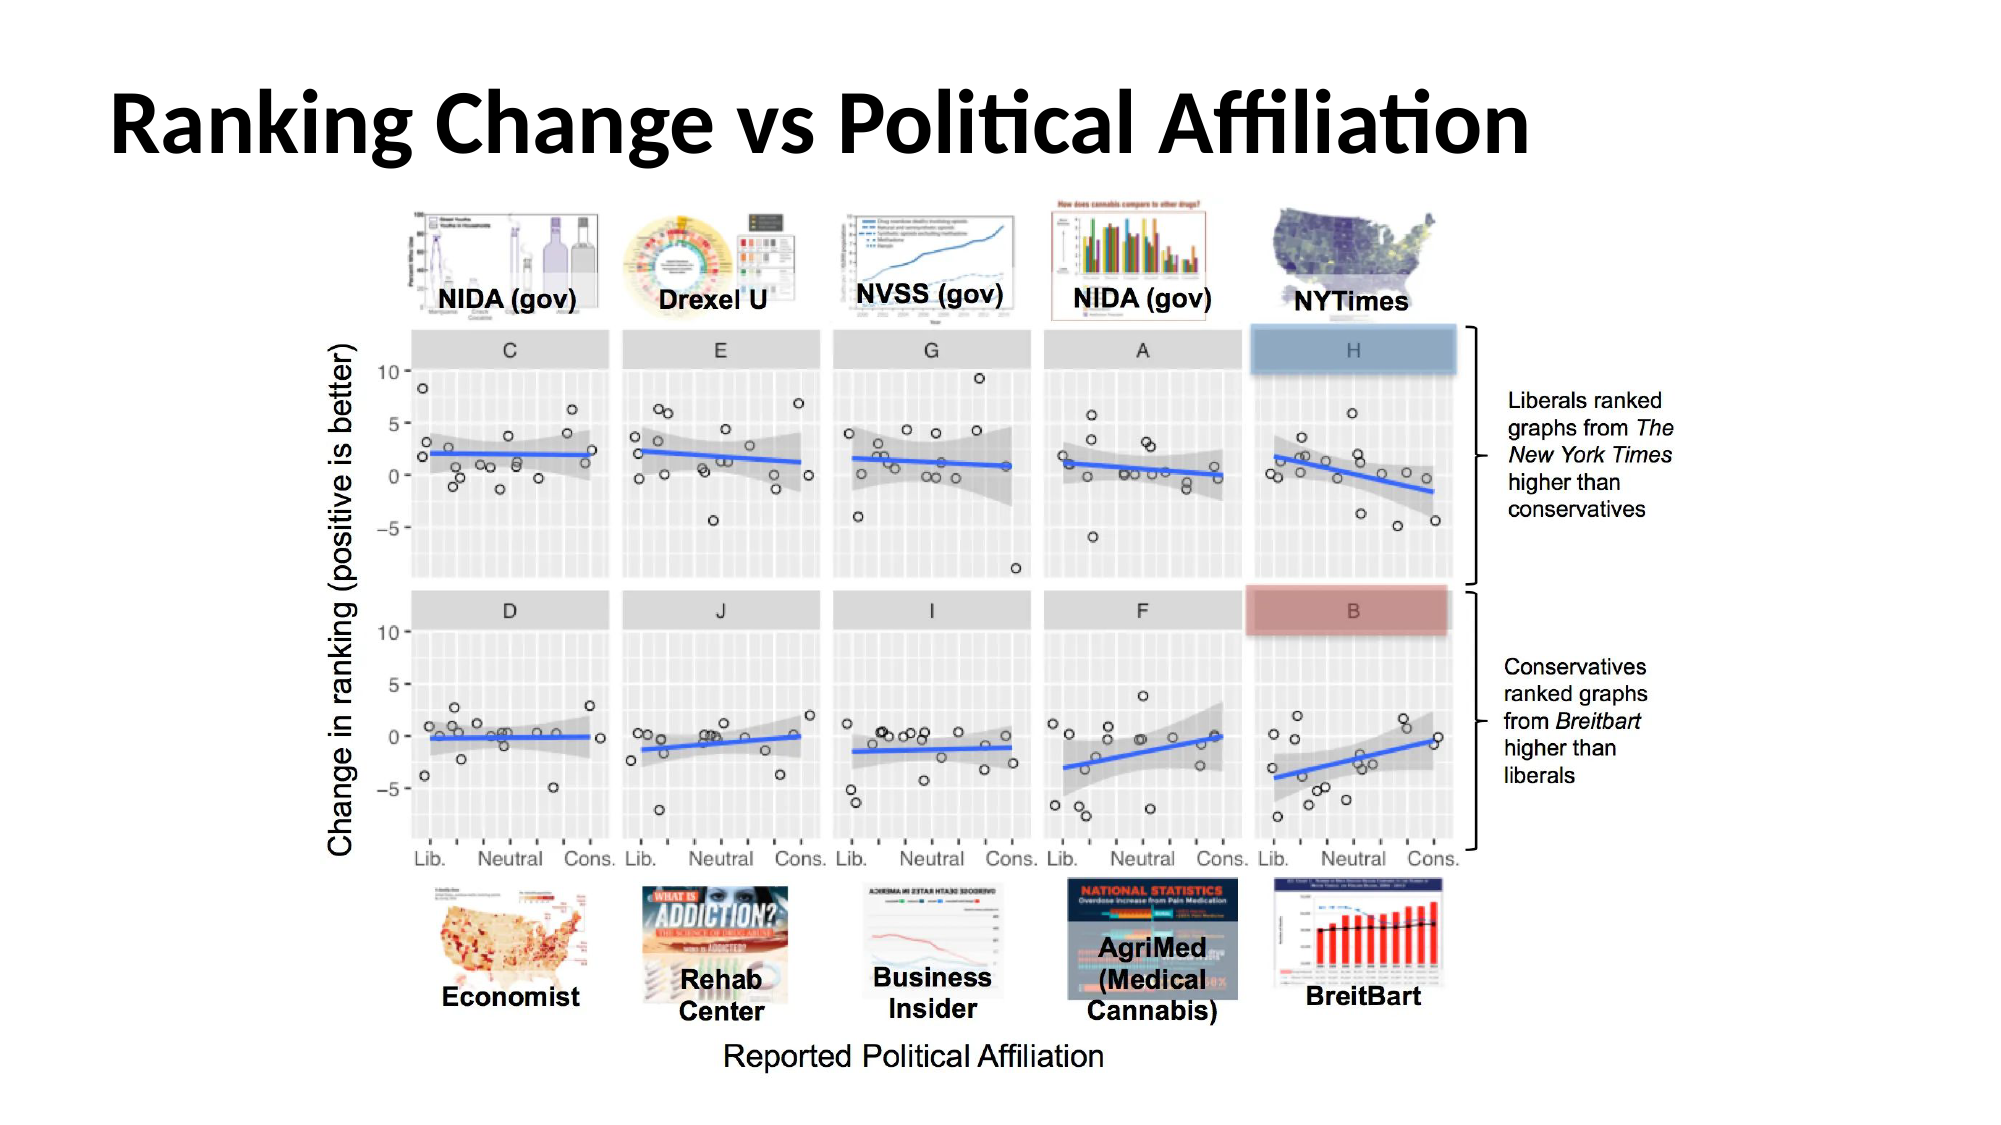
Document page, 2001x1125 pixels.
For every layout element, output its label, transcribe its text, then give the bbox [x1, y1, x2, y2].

title Ranking Change vs Political Affiliation [94, 15, 1820, 233]
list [320, 192, 1680, 1082]
